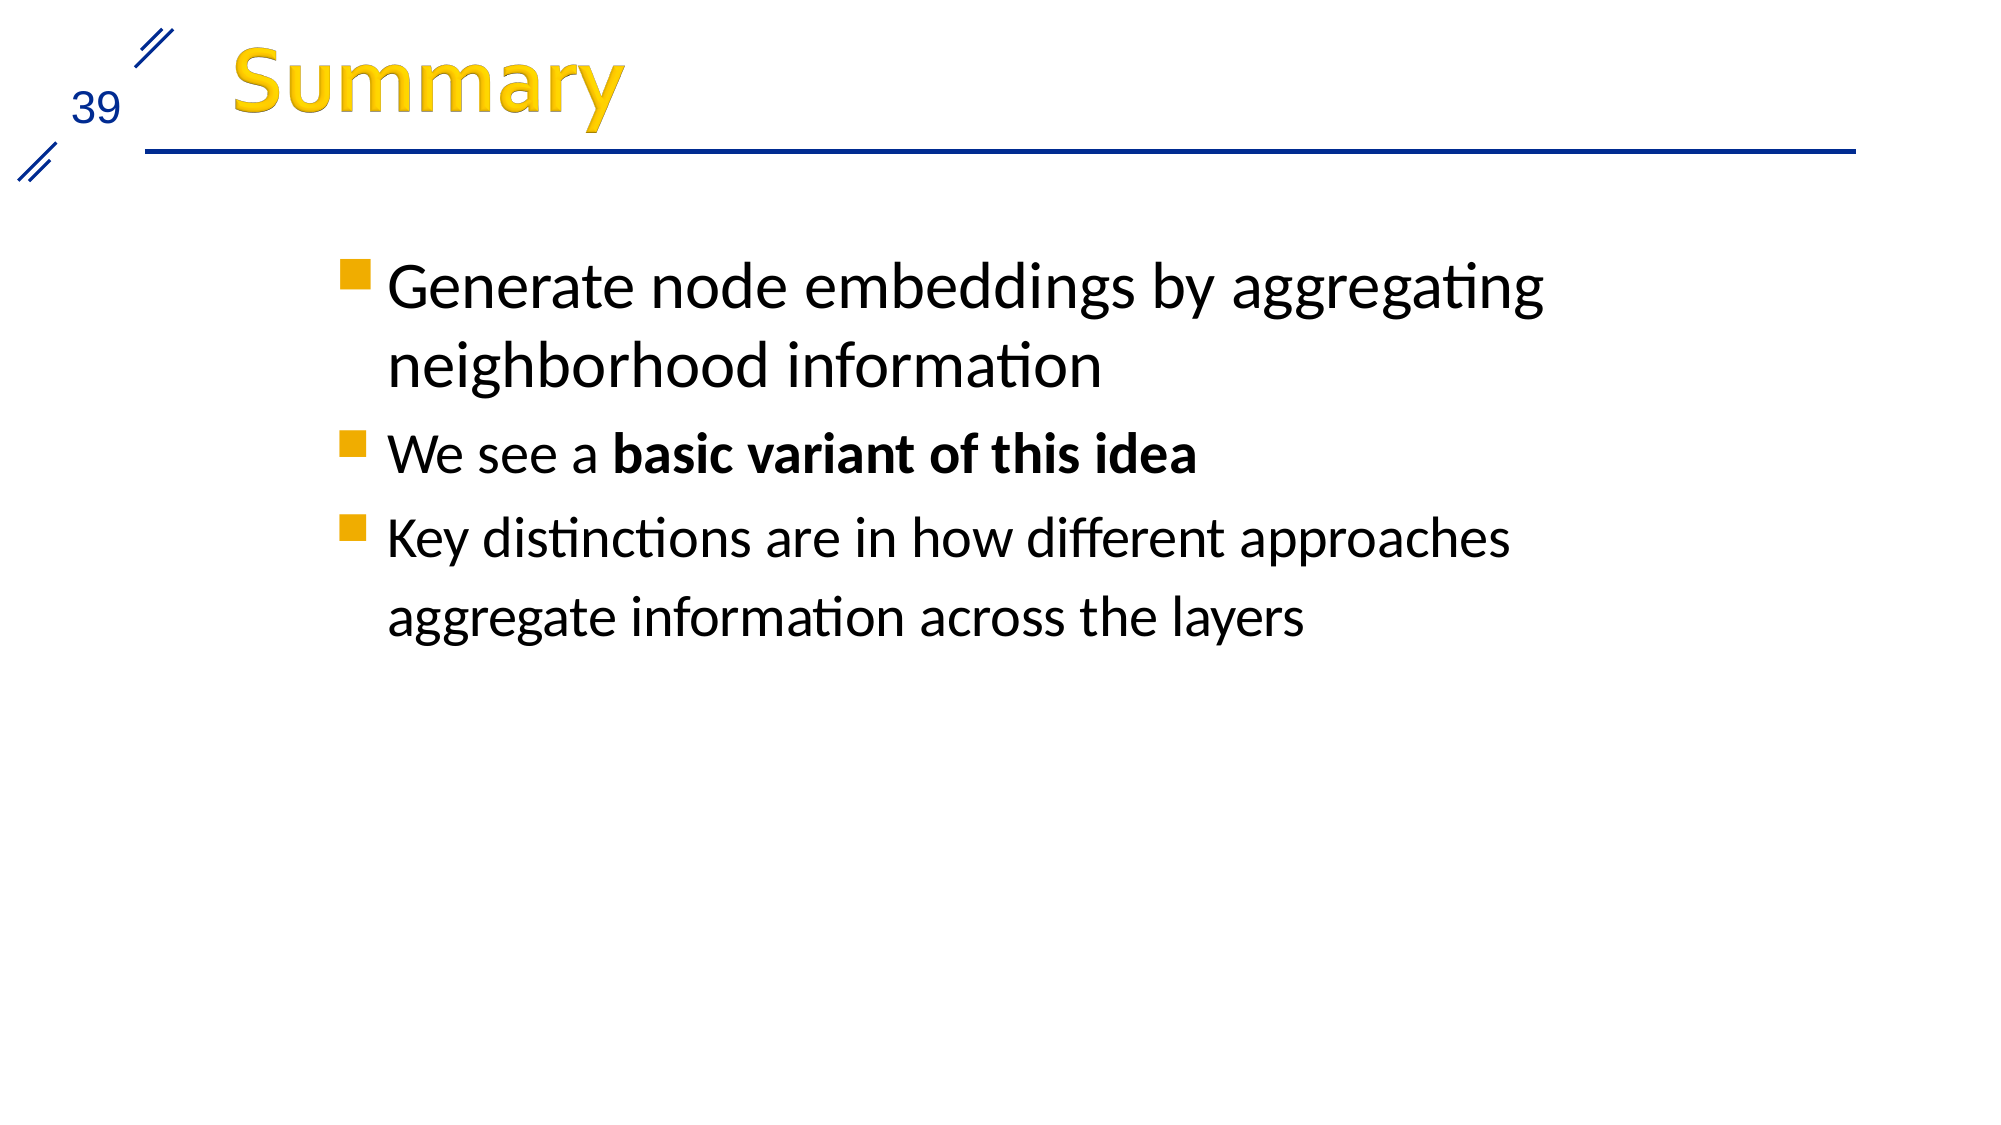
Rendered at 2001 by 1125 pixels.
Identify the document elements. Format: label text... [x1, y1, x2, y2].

picture [234, 46, 626, 134]
text_box Generate node embeddings by aggregating neighborhood information We see a basic variant of this idea Key distinctions are in how different approaches aggregate information across the layers [332, 237, 1849, 724]
